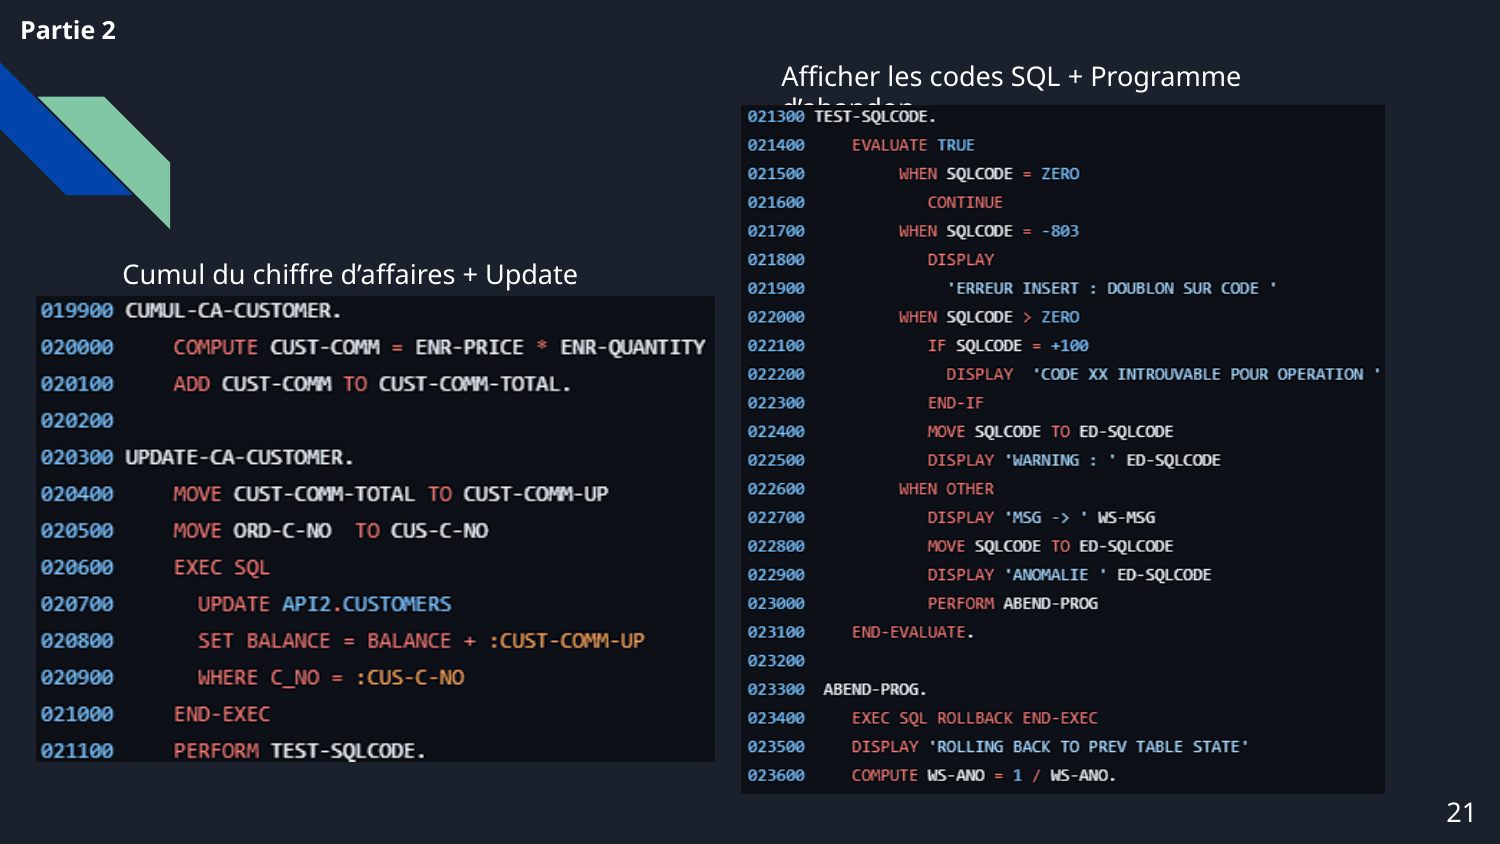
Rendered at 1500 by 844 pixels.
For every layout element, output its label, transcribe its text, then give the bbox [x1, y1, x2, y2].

text_box Afficher les codes SQL + Programme d’abandon [766, 44, 1359, 103]
text_box 21 [1431, 780, 1500, 843]
picture [740, 104, 1385, 795]
picture [35, 296, 715, 762]
title Partie 2 [5, 0, 263, 150]
text_box Cumul du chiffre d’affaires + Update BDD [107, 242, 644, 295]
